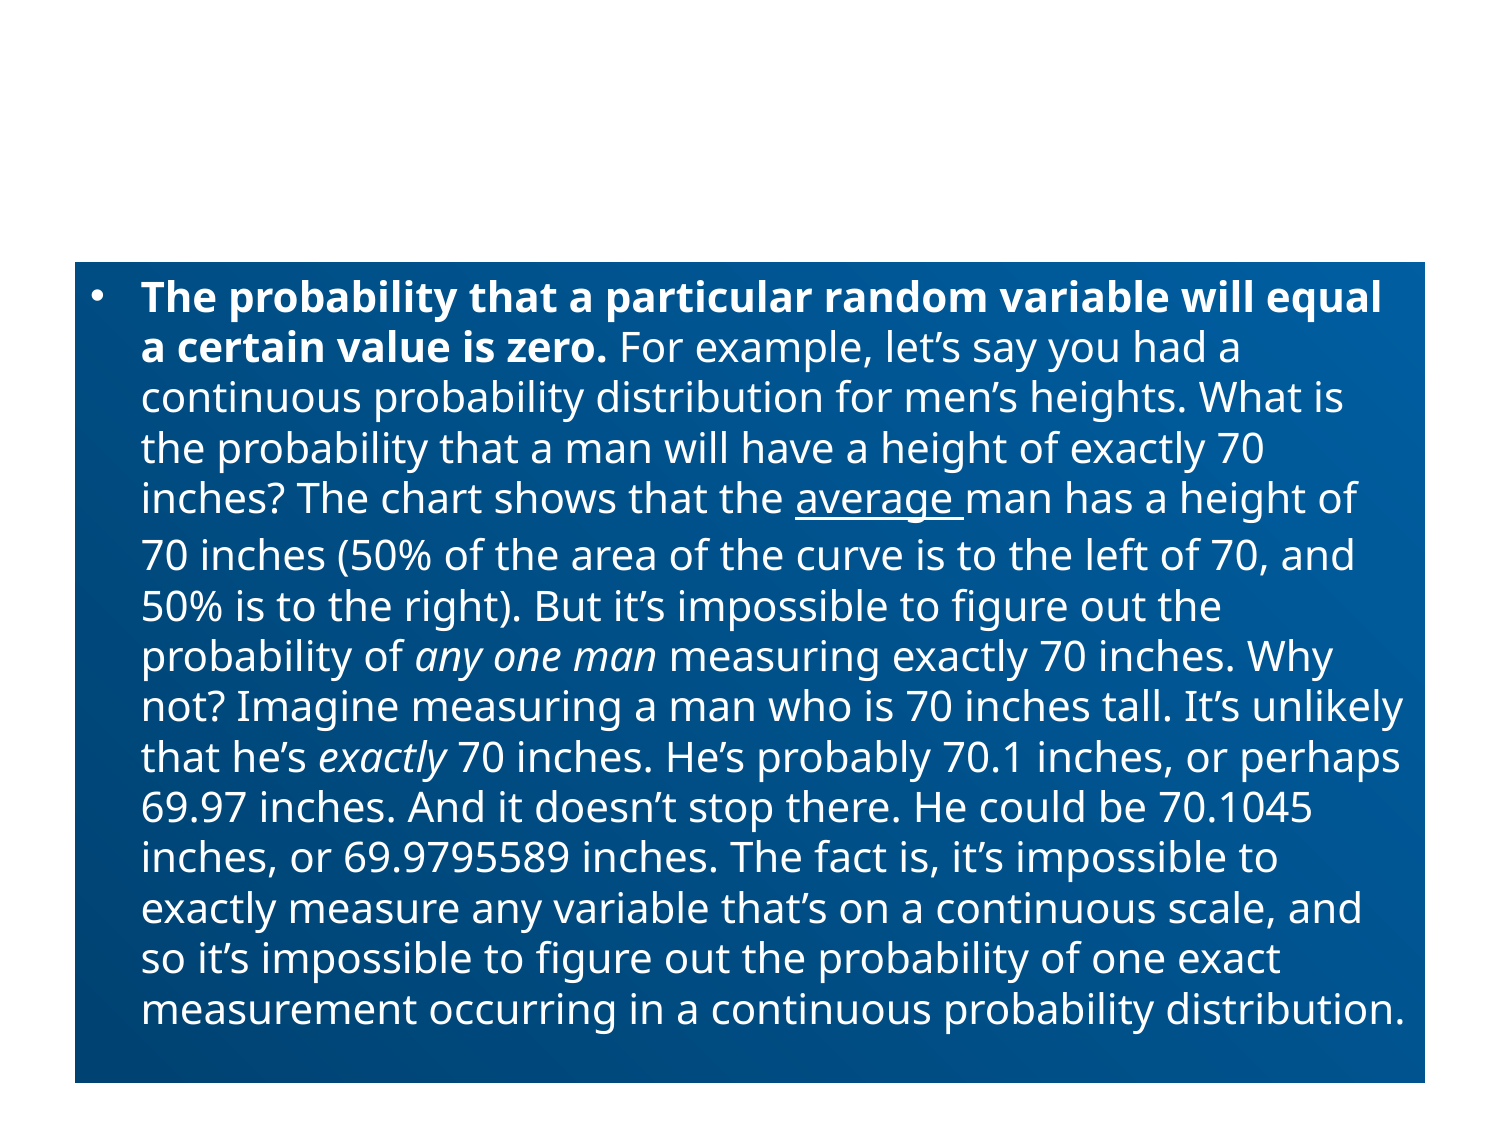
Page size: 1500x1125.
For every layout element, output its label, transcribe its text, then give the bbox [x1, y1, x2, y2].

list The probability that a particular random variable will equal a certain value is zero. For example, let’s say you had a continuous probability distribution for men’s heights. What is the probability that a man will have a height of exactly 70 inches? The chart shows that the average man has a height of 70 inches (50% of the area of the curve is to the left of 70, and 50% is to the right). But it’s impossible to figure out the probability of any one man measuring exactly 70 inches. Why not? Imagine measuring a man who is 70 inches tall. It’s unlikely that he’s exactly 70 inches. He’s probably 70.1 inches, or perhaps 69.97 inches. And it doesn’t stop there. He could be 70.1045 inches, or 69.9795589 inches. The fact is, it’s impossible to exactly measure any variable that’s on a continuous scale, and so it’s impossible to figure out the probability of one exact measurement occurring in a continuous probability distribution. [75, 262, 1425, 1083]
